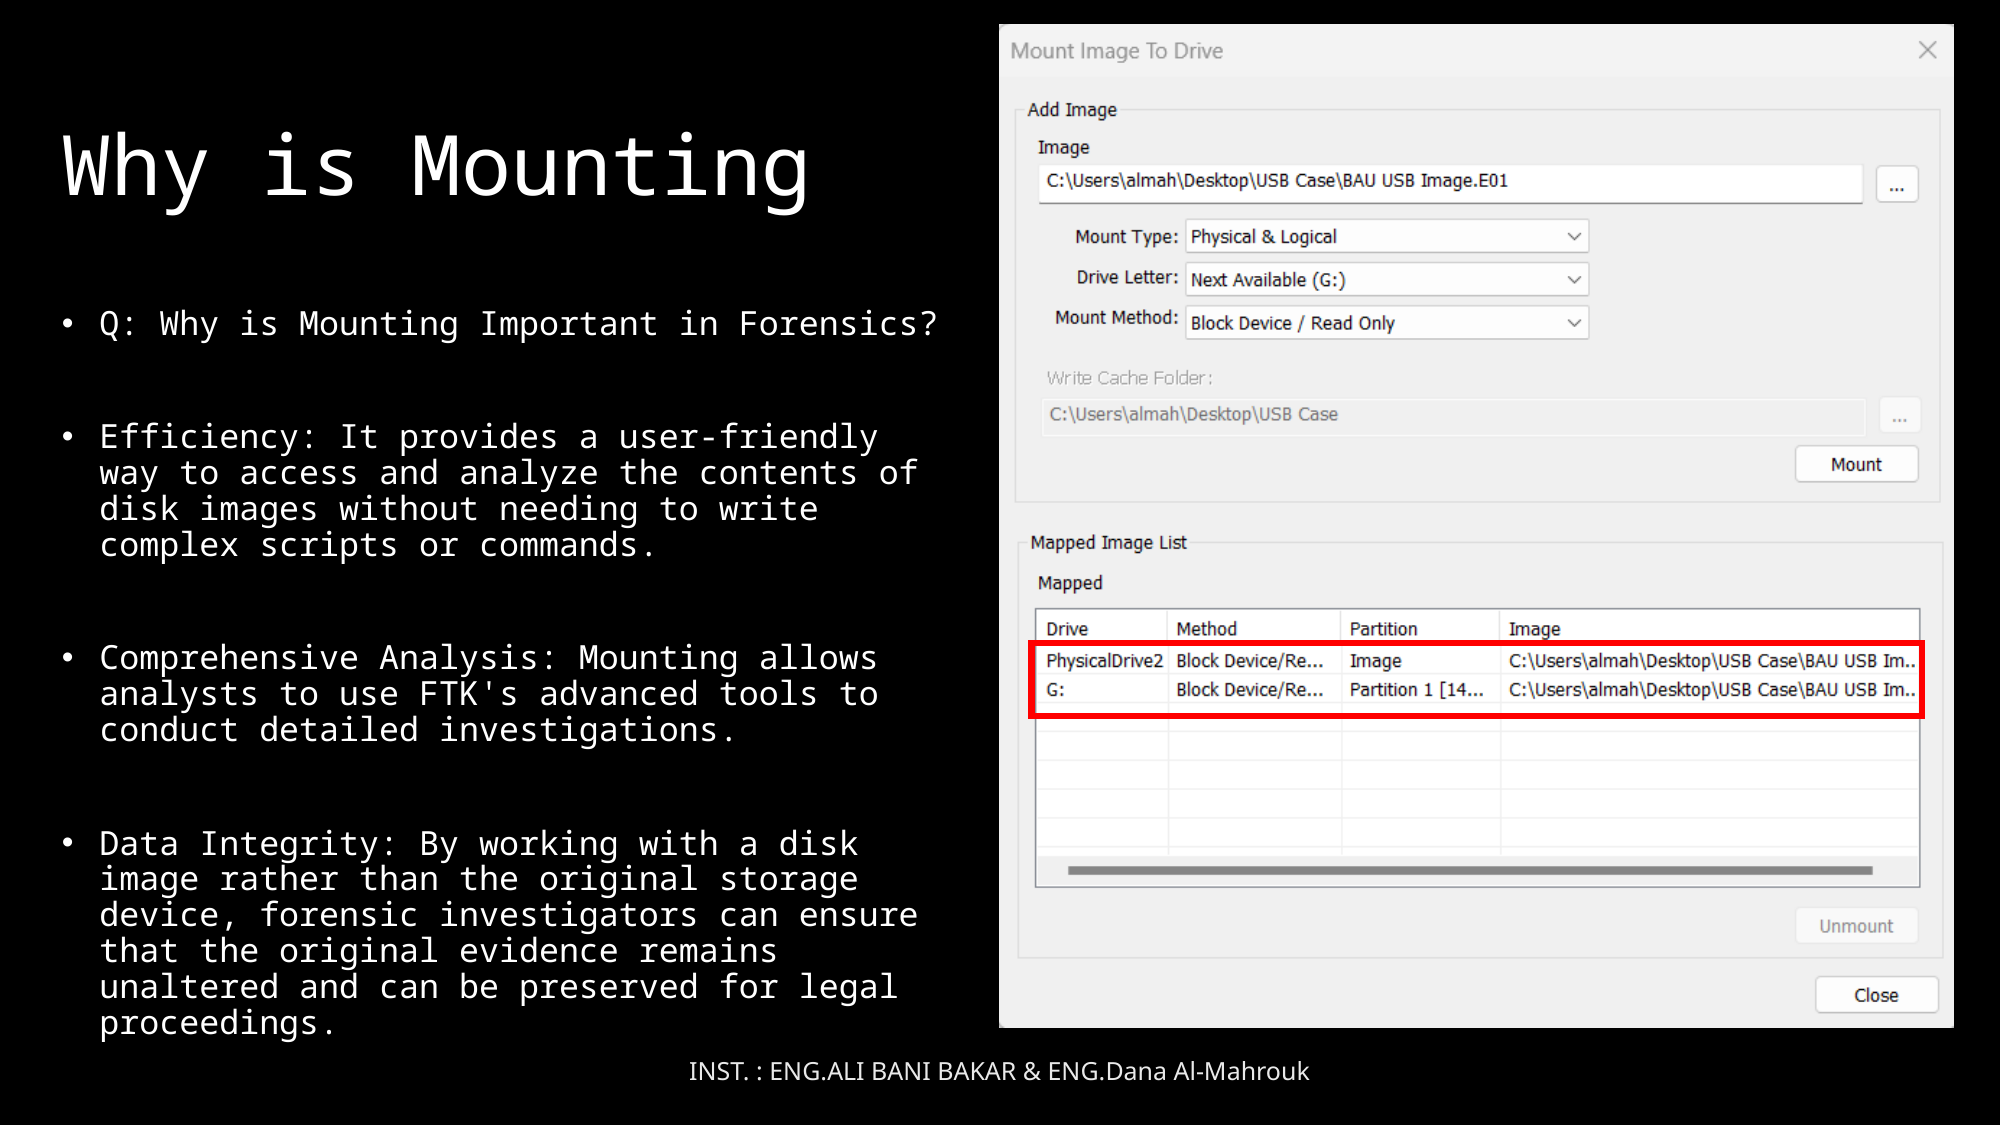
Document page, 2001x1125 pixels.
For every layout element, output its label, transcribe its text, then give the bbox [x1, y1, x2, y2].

list Q: Why is Mounting Important in Forensics? Efficiency: It provides a user-friendly way to access and analyze the contents of disk images without needing to write complex scripts or commands. Comprehensive Analysis: Mounting allows analysts to use FTK's advanced tools to conduct detailed investigations. Data Integrity: By working with a disk image rather than the original storage device, forensic investigators can ensure that the original evidence remains unaltered and can be preserved for legal proceedings. [46, 299, 970, 1089]
picture [999, 23, 1954, 1029]
title Why is Mounting [46, 59, 999, 278]
footer INST. : ENG.ALI BANI BAKAR & ENG.Dana Al-Mahrouk [662, 1042, 1338, 1103]
